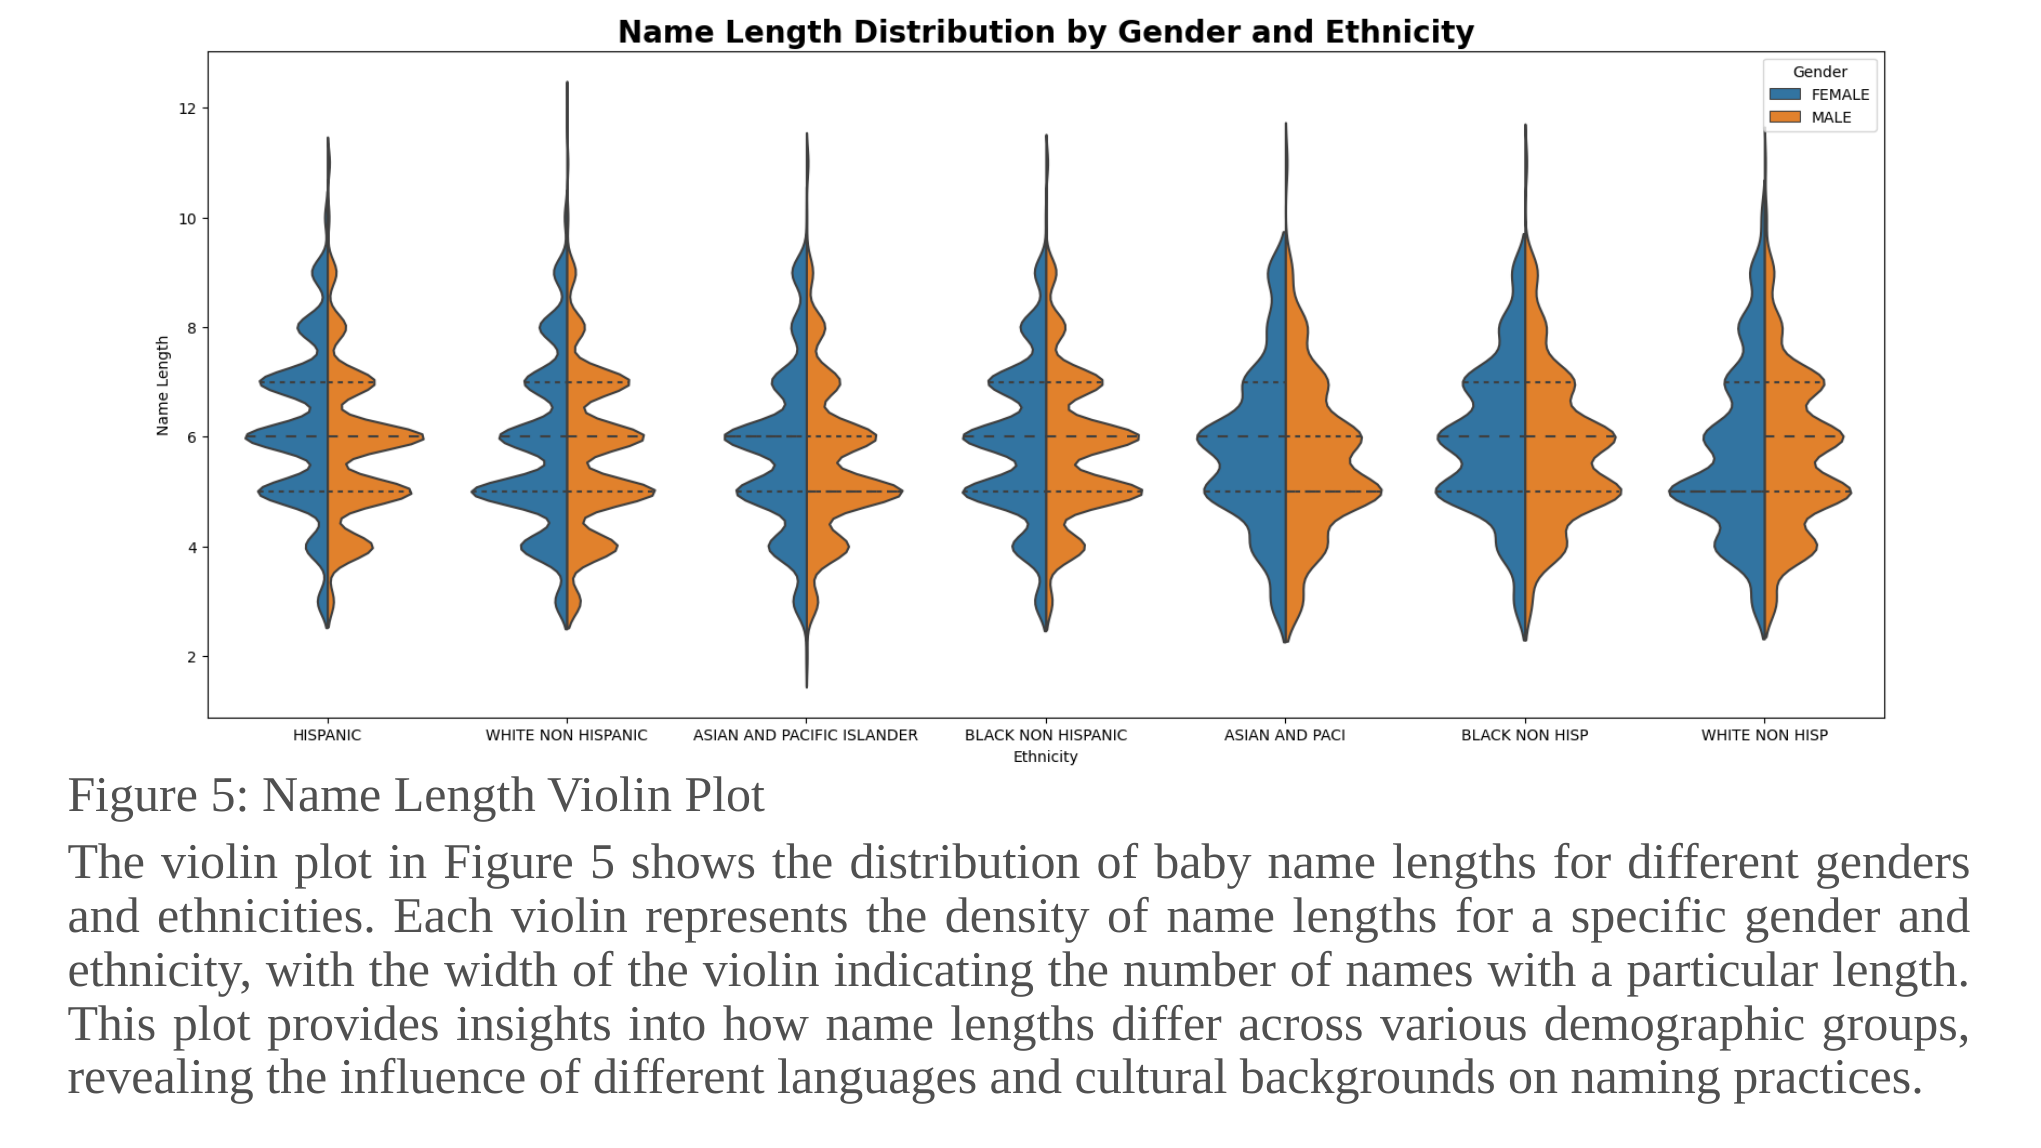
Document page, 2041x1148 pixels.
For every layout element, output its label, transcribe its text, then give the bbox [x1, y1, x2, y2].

picture [146, 8, 1894, 776]
text_box Figure 5: Name Length Violin Plot The violin plot in Figure 5 shows the distribution of baby name lengths for different genders and ethnicities. Each violin represents the density of name lengths for a specific gender and ethnicity, with the width of the violin indicating the number of names with a particular length. This plot provides insights into how name lengths differ across various demographic groups, revealing the influence of different languages and cultural backgrounds on naming practices. [37, 744, 2003, 1148]
picture [1762, 1002, 1966, 1069]
